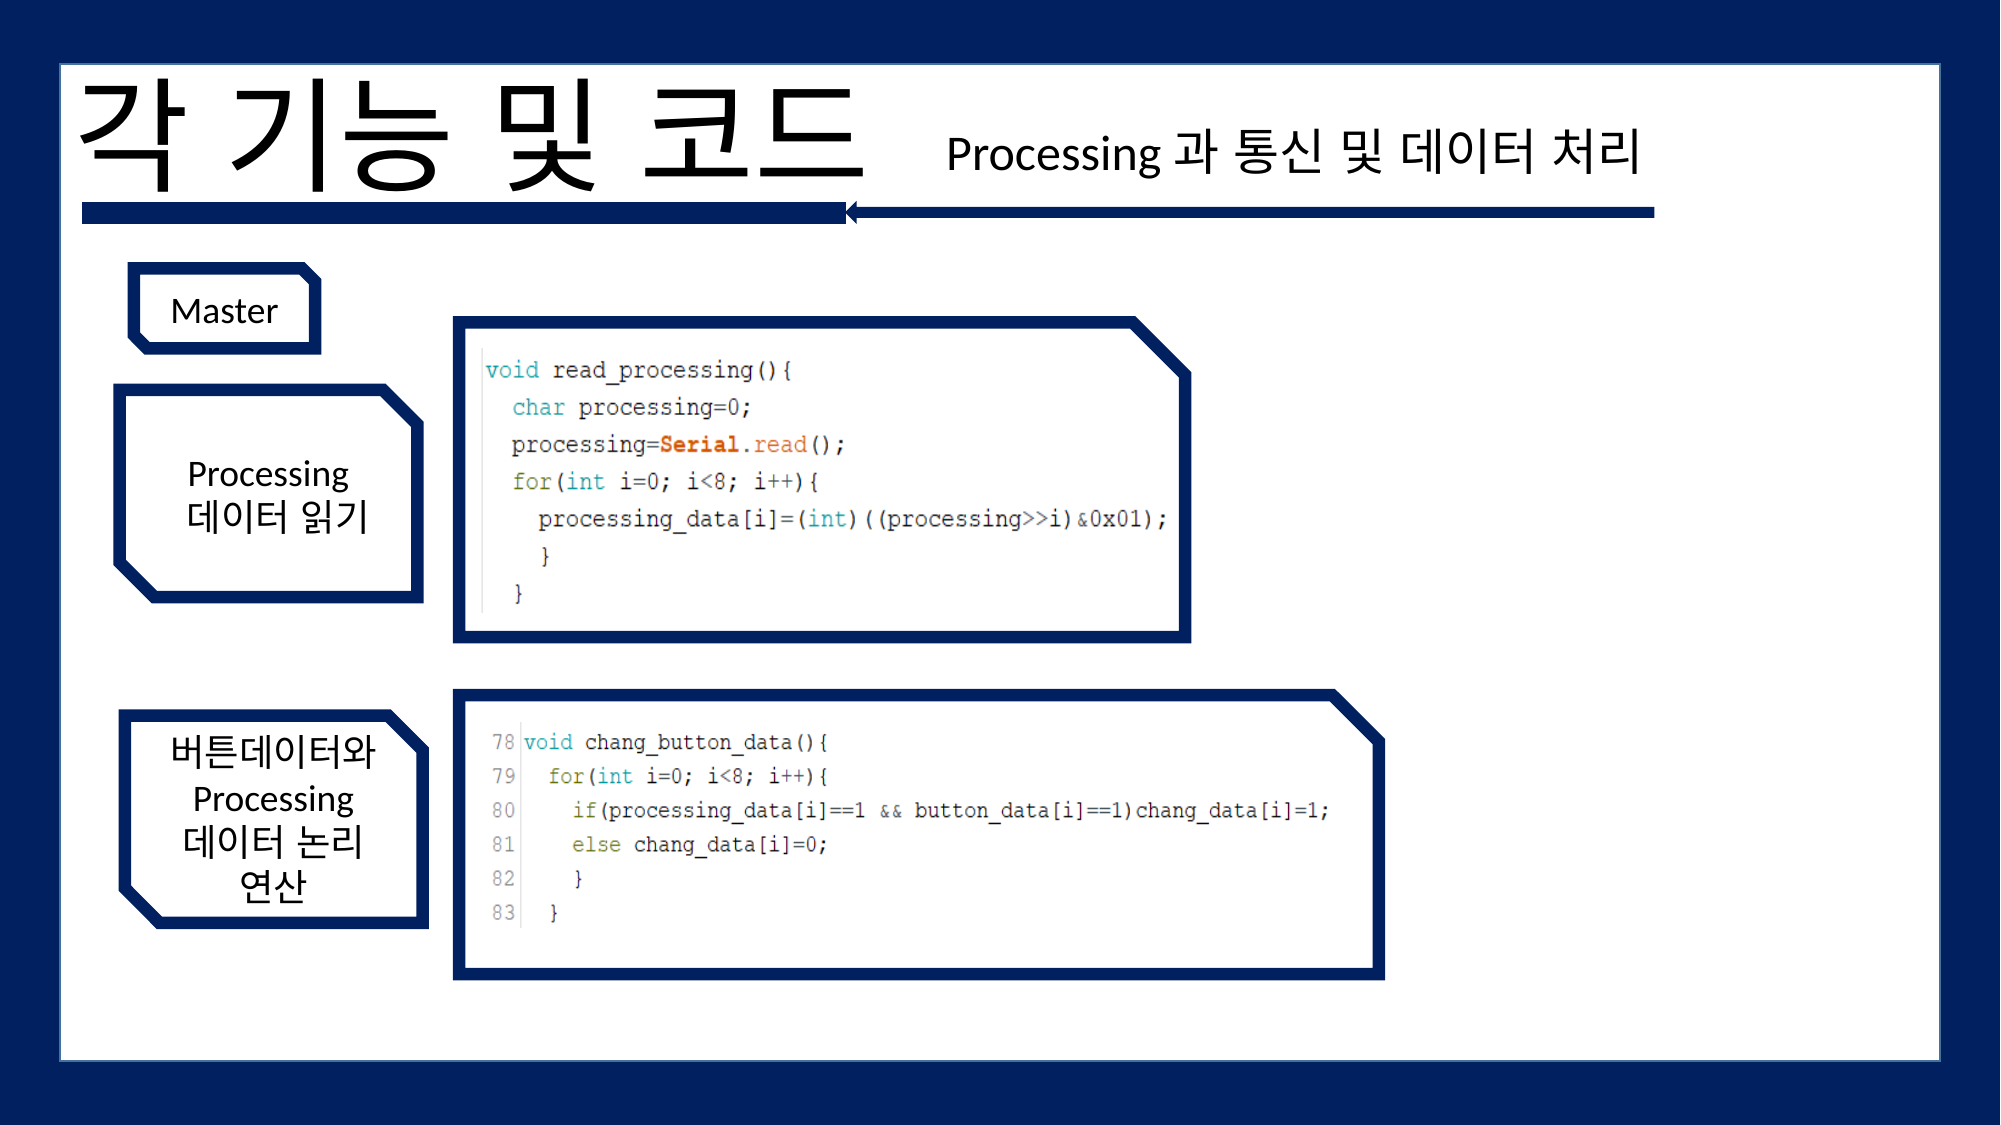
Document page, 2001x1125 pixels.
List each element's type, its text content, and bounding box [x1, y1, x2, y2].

text_box [82, 202, 846, 224]
text_box [844, 200, 1655, 224]
title 각 기능 및 코드 [59, 33, 1785, 251]
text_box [119, 268, 1379, 975]
text_box Processing과 통신 및 데이터 처리 [917, 119, 1672, 213]
text_box [59, 63, 1941, 1062]
